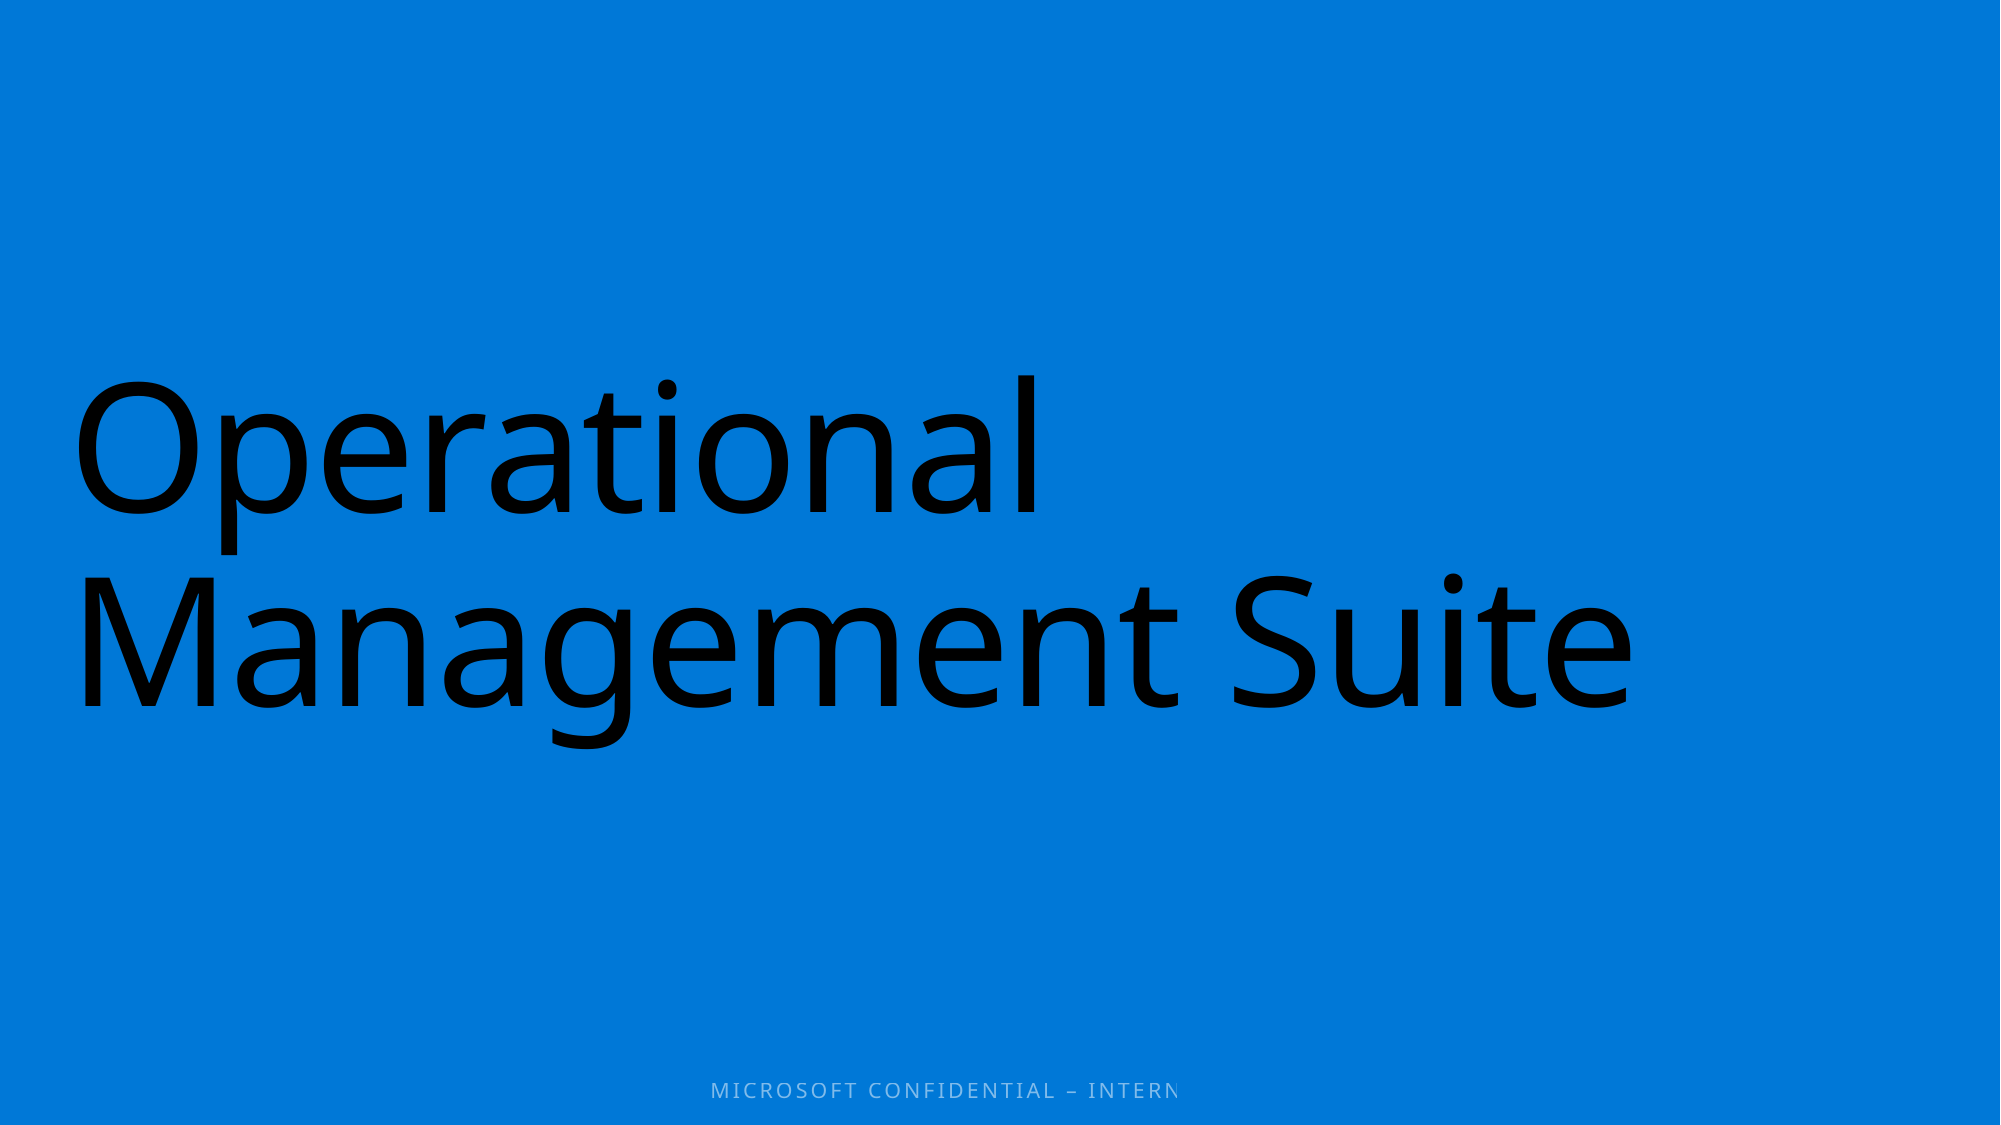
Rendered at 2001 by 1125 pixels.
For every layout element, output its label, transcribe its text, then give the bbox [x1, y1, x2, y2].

title Operational Management Suite [44, 341, 1956, 637]
